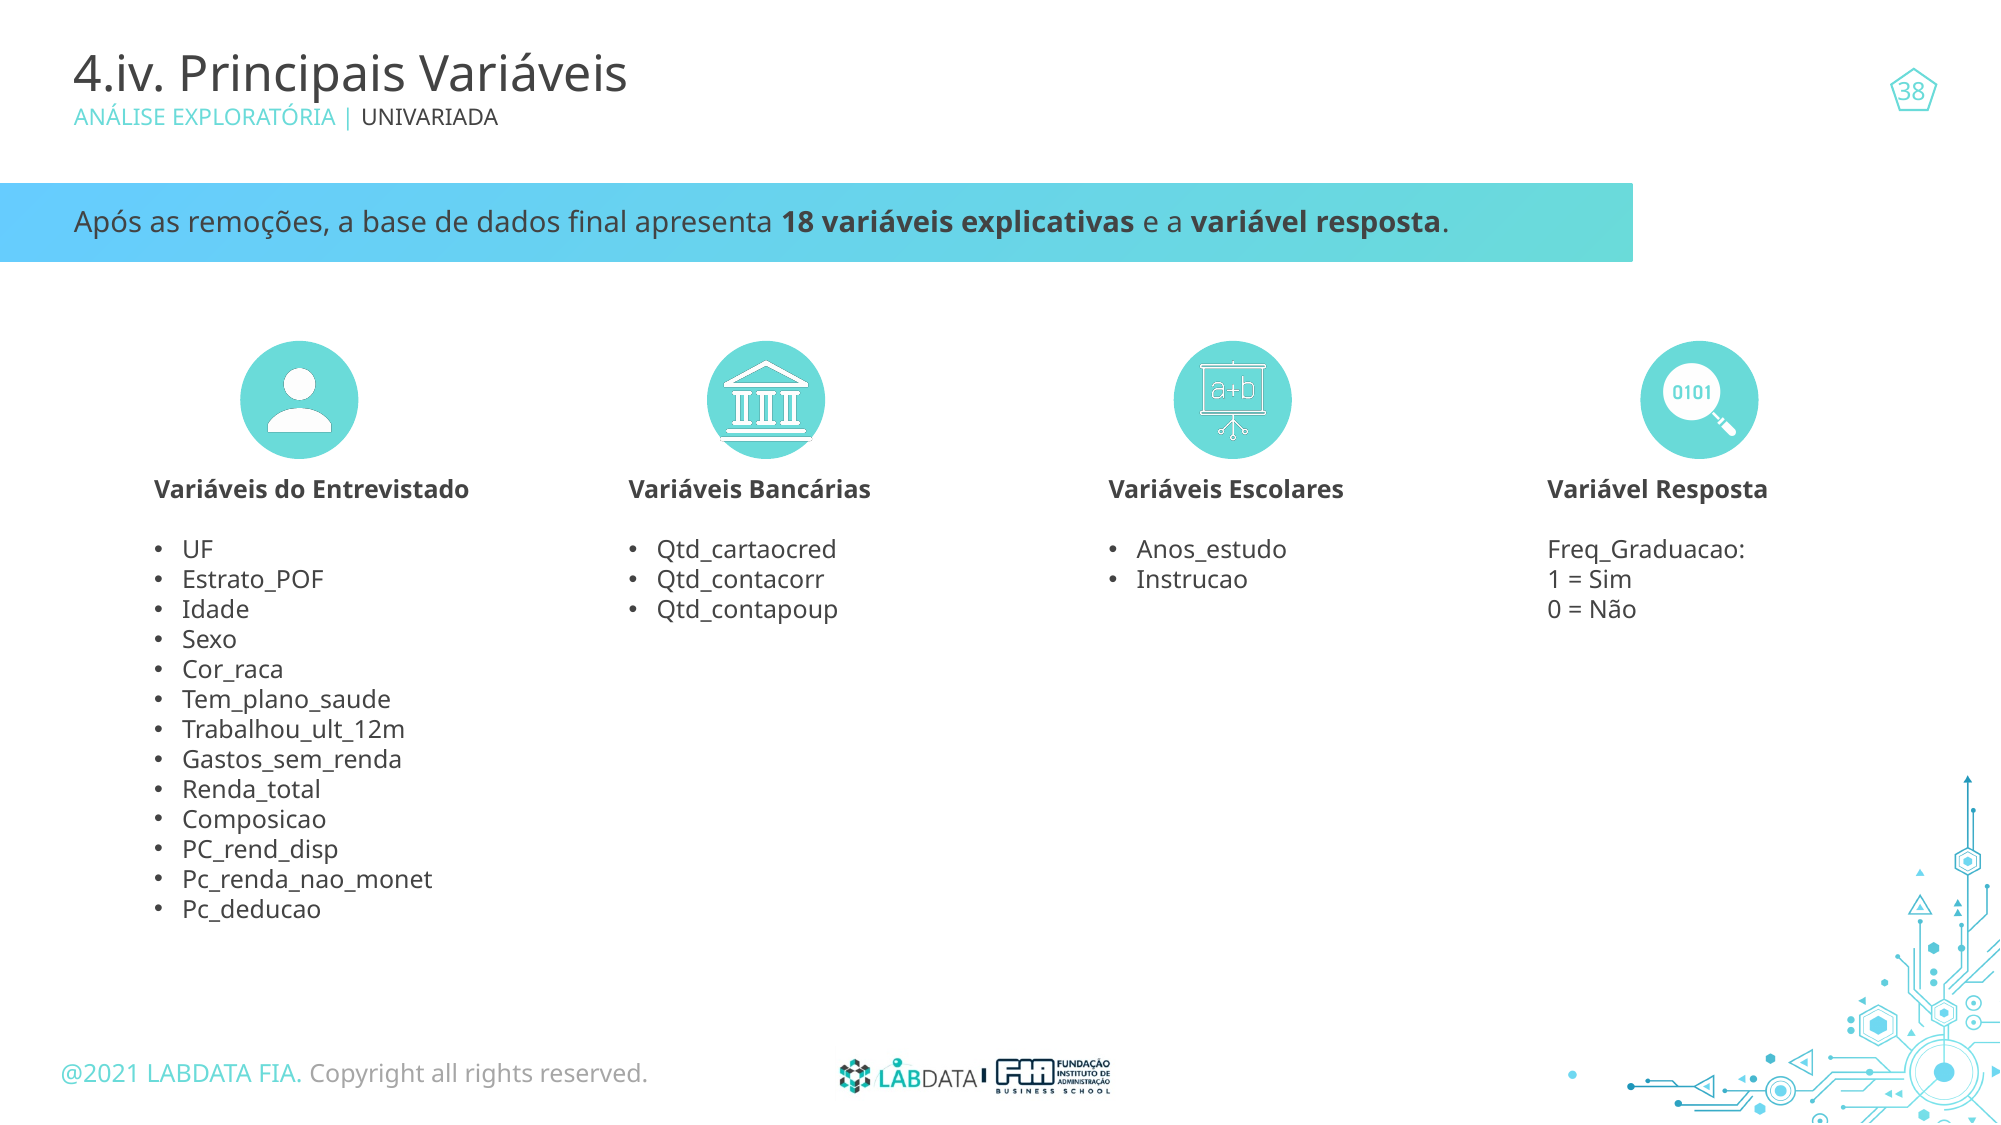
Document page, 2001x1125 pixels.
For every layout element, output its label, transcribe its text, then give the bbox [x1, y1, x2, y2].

picture [1640, 340, 1759, 459]
text_box [0, 182, 1633, 263]
picture [835, 1046, 1116, 1101]
picture [1567, 775, 2000, 1123]
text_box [240, 340, 359, 459]
text_box 4.iv. Principais Variáveis ANÁLISE EXPLORATÓRIA | UNIVARIADA [58, 27, 1146, 145]
text_box Variáveis Bancárias Qtd_cartaocred Qtd_contacorr Qtd_contapoup [613, 458, 923, 678]
text_box Variável Resposta Freq_Graduacao: 1 = Sim 0 = Não [1532, 458, 1866, 701]
text_box [1890, 67, 1938, 112]
text_box Após as remoções, a base de dados final apresenta 18 variáveis explicativas e a variável resposta. [58, 195, 1544, 246]
slide_number @2021 LABDATA FIA. Copyright all rights reserved. [45, 1042, 139, 1103]
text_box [706, 340, 826, 459]
text_box Variáveis Escolares Anos_estudo Instrucao [1093, 458, 1372, 968]
slide_number @2021 LABDATA FIA. Copyright all rights reserved. [487, 1042, 721, 1103]
text_box Variáveis do Entrevistado UF Estrato_POF Idade Sexo Cor_raca Tem_plano_saude Trabalhou_ult_12m Gastos_sem_renda Renda_total Composicao PC_rend_disp Pc_renda_nao_monet Pc_deducao [139, 459, 487, 1112]
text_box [1173, 340, 1292, 459]
text_box 38 [1877, 62, 1941, 123]
